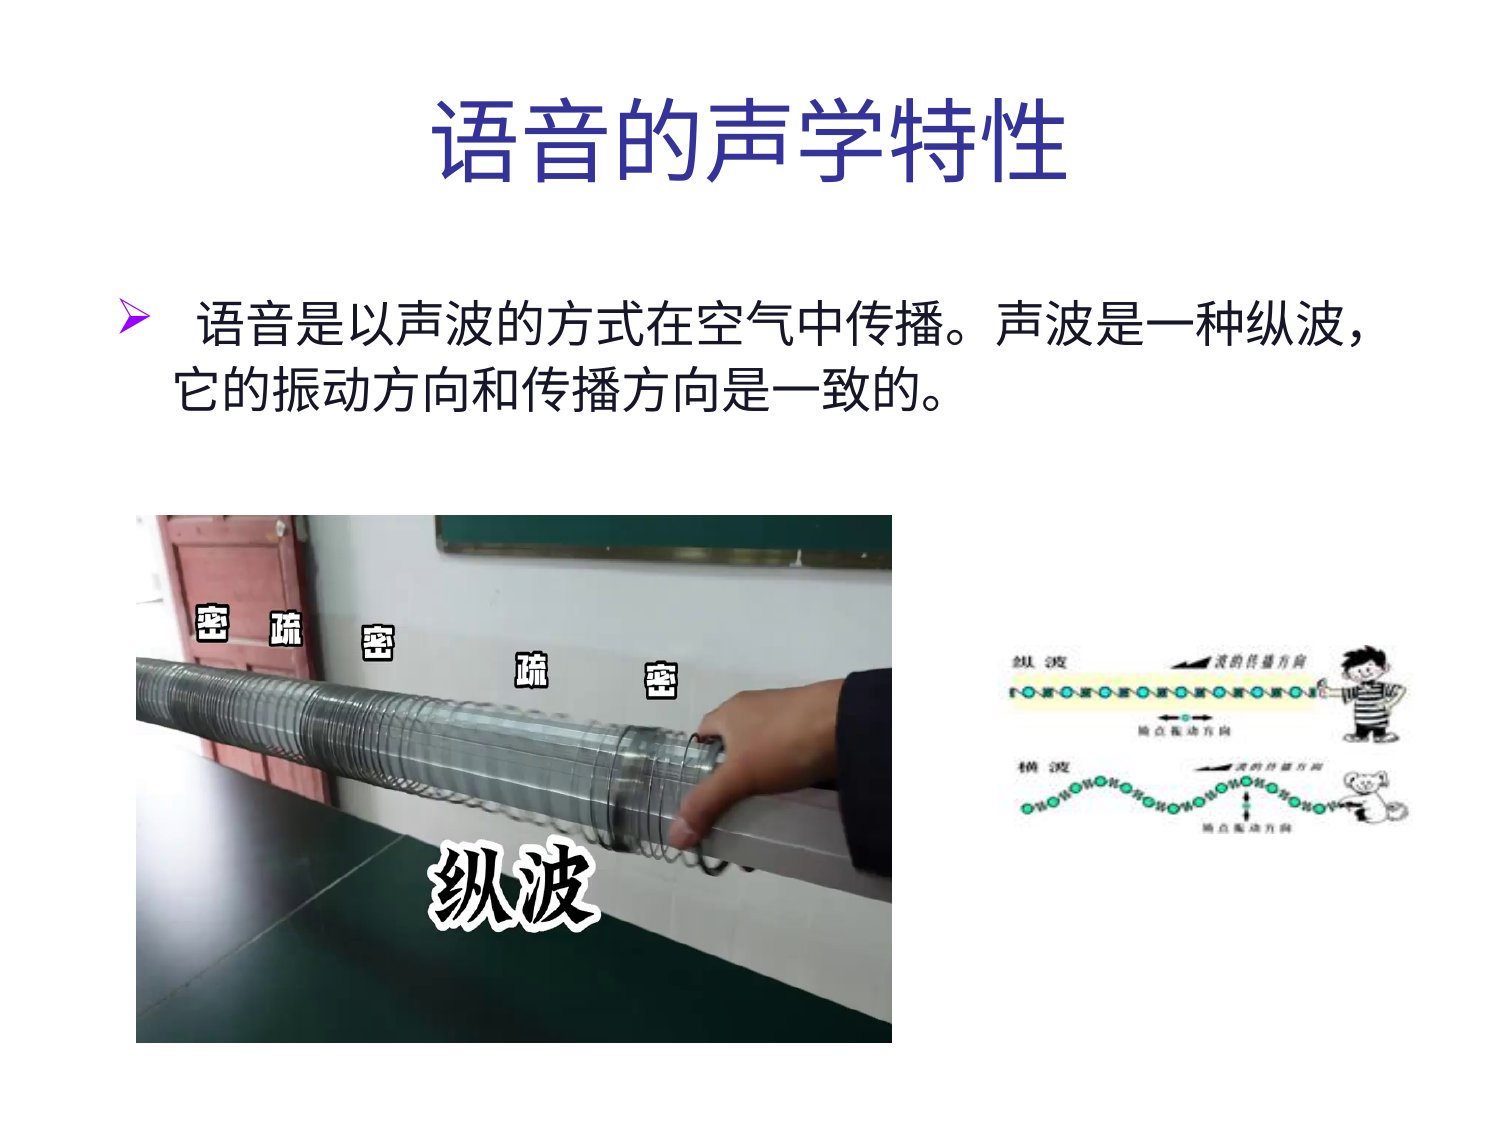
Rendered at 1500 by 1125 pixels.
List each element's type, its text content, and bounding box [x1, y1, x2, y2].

list 语音是以声波的方式在空气中传播。声波是一种纵波，它的振动方向和传播方向是一致的。 [112, 278, 1400, 1000]
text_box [135, 514, 893, 1044]
picture [997, 644, 1413, 834]
title 语音的声学特性 [75, 45, 1425, 233]
